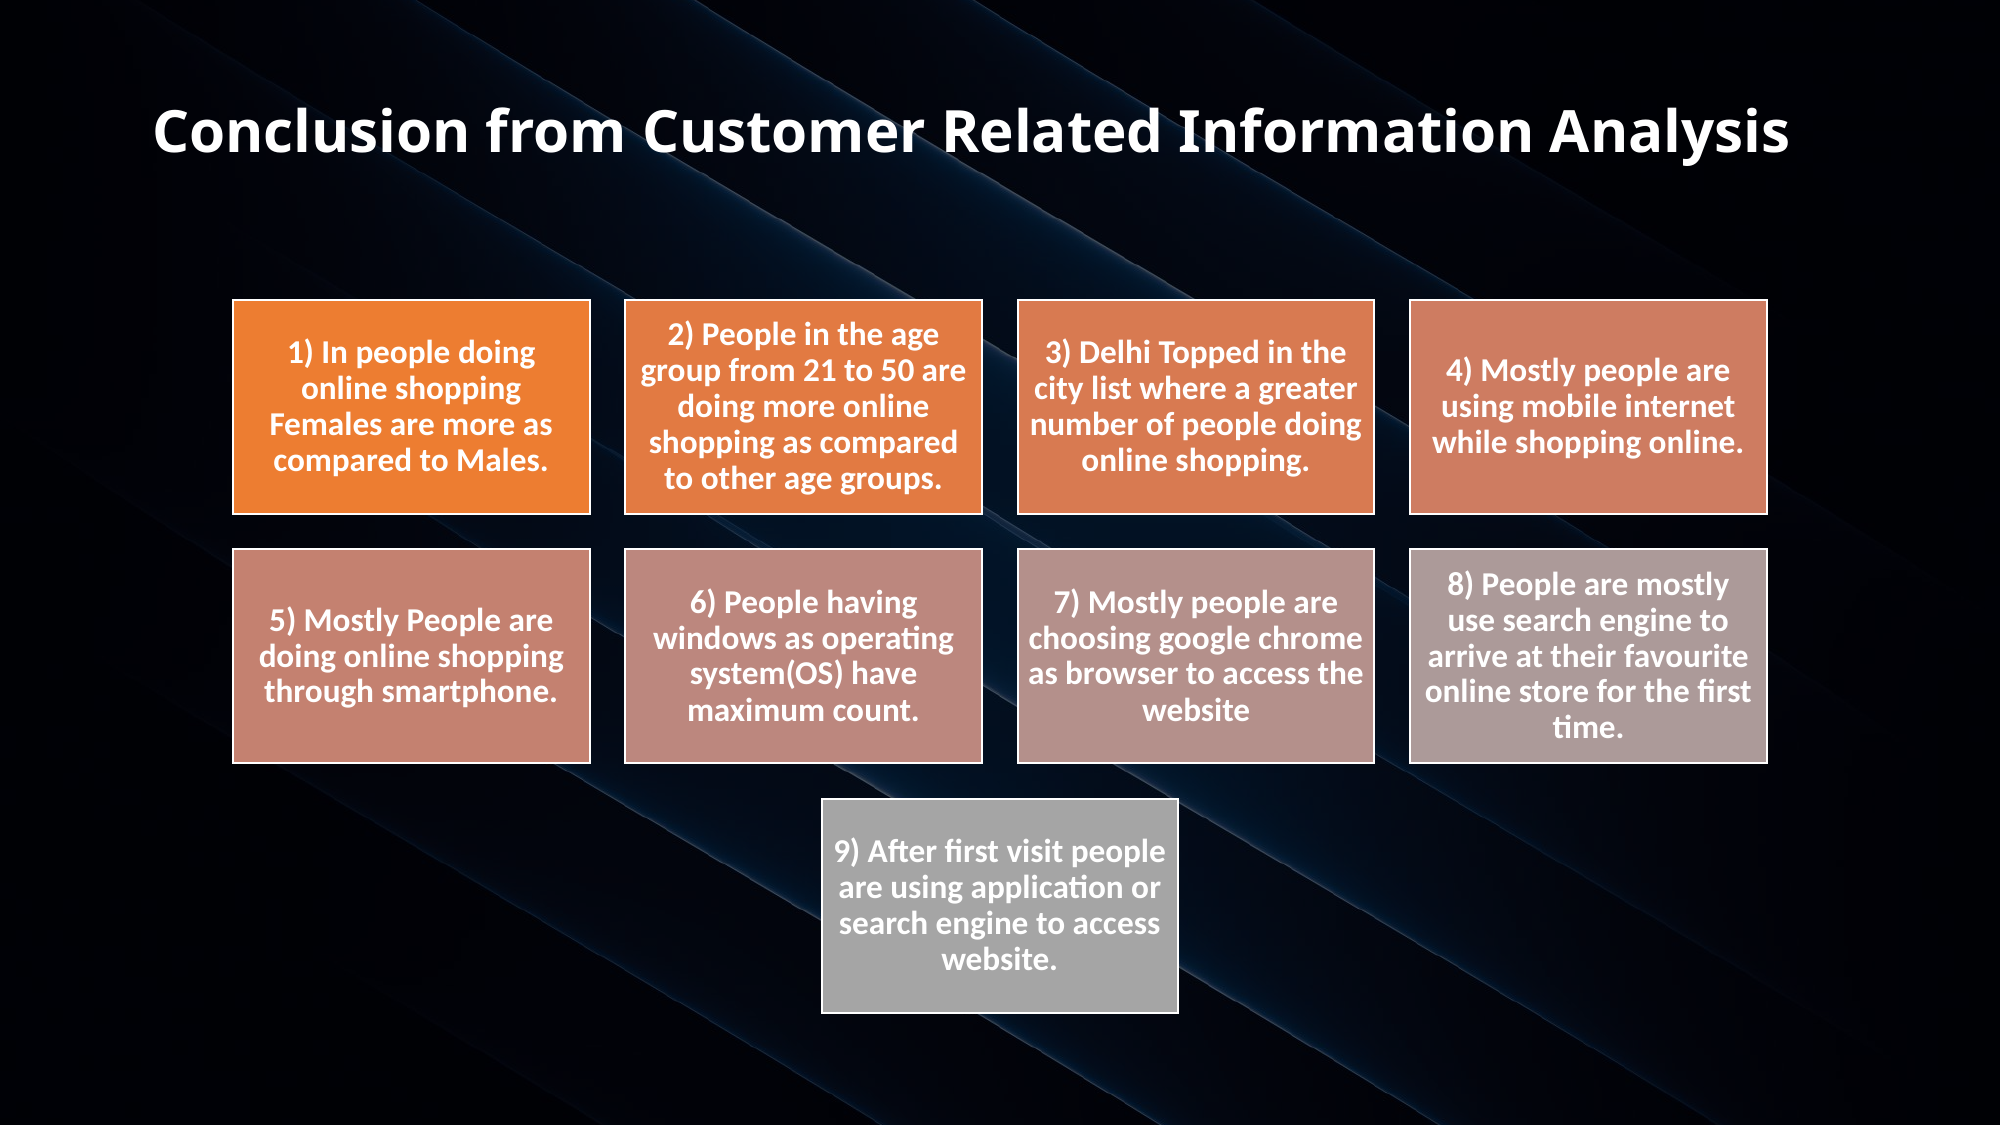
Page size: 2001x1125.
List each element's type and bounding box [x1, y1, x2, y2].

list [137, 299, 1863, 1014]
picture [0, 0, 2000, 1125]
